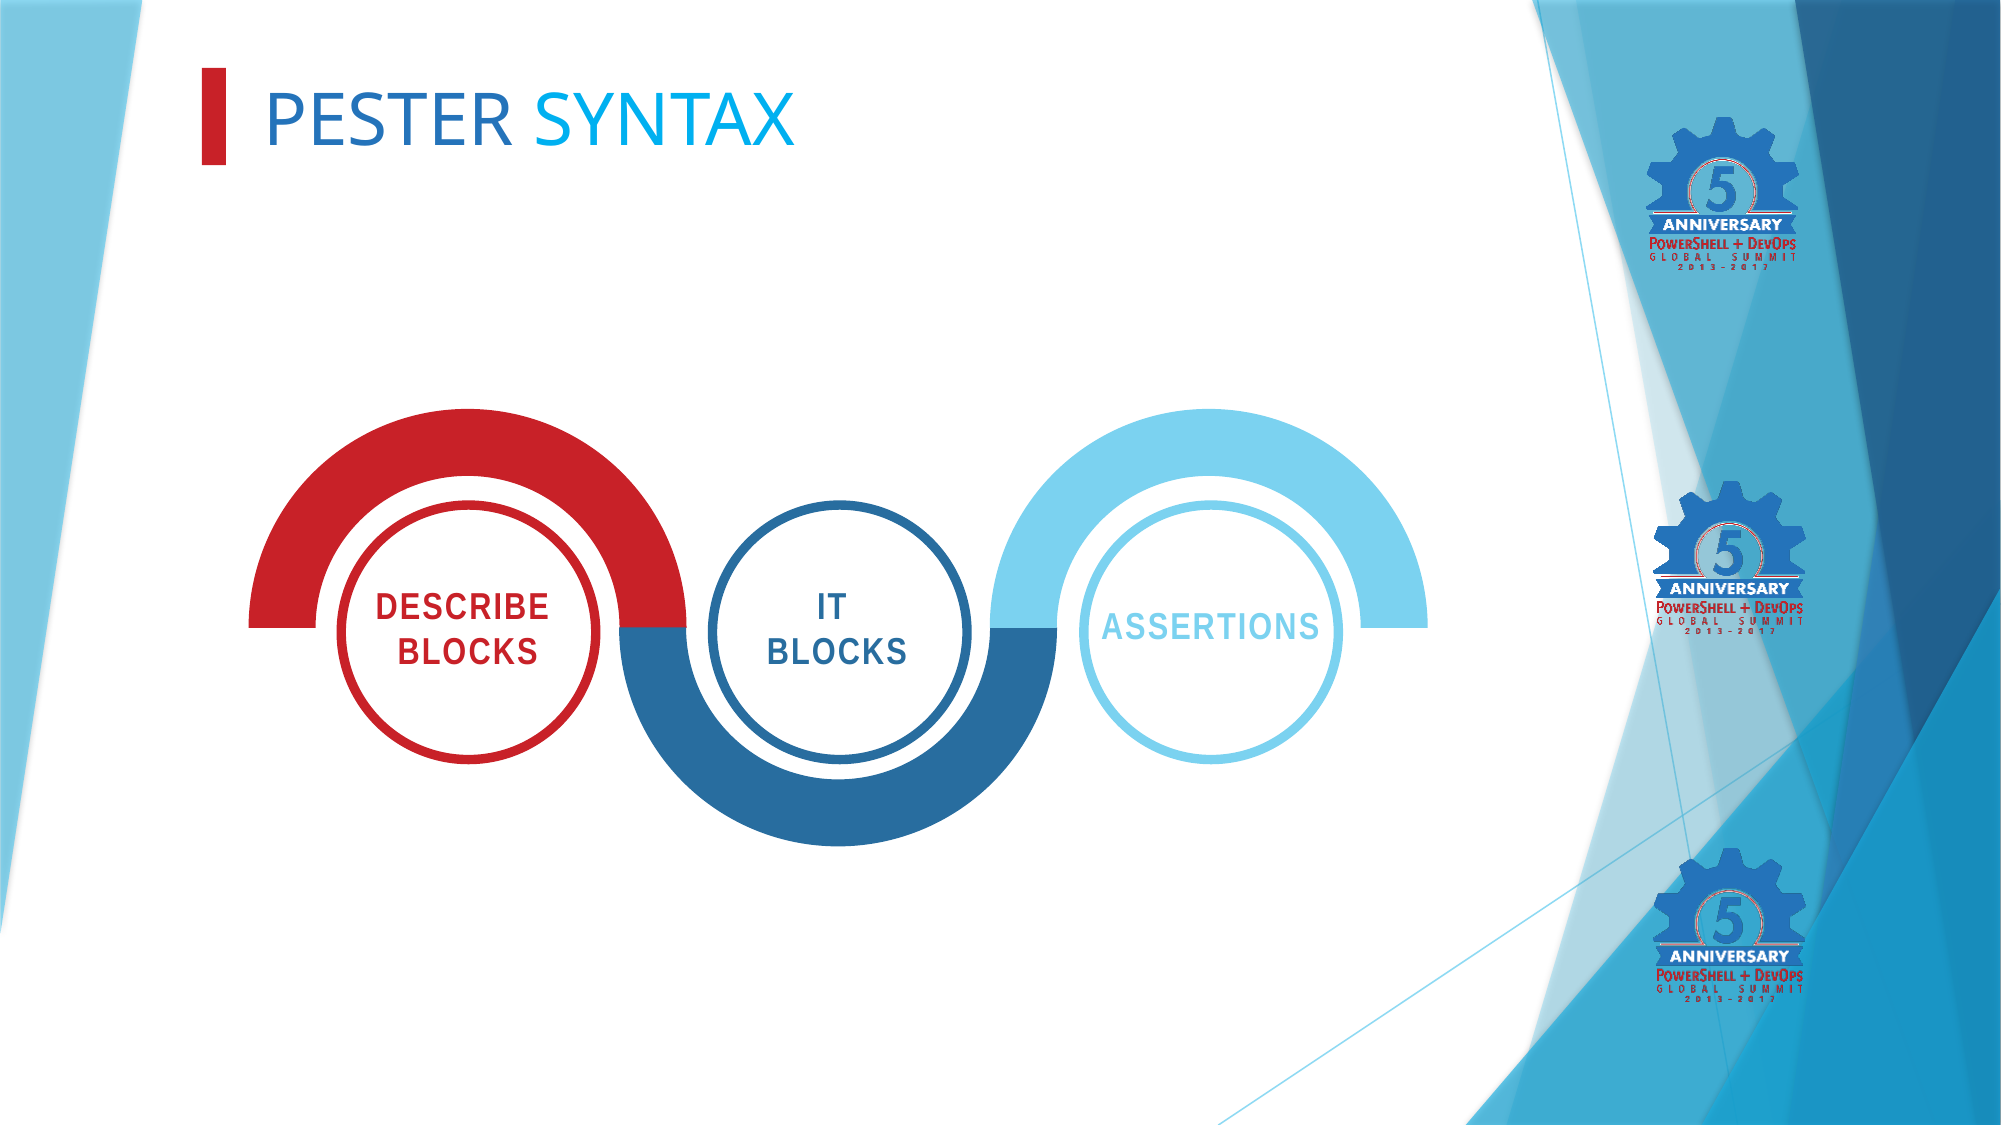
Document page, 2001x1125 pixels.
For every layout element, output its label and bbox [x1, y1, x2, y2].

text_box [989, 408, 1429, 848]
text_box [618, 407, 990, 847]
text_box [201, 64, 1547, 169]
picture [1646, 117, 1801, 275]
picture [1653, 481, 1808, 639]
picture [1653, 848, 1808, 1007]
text_box [248, 408, 617, 848]
